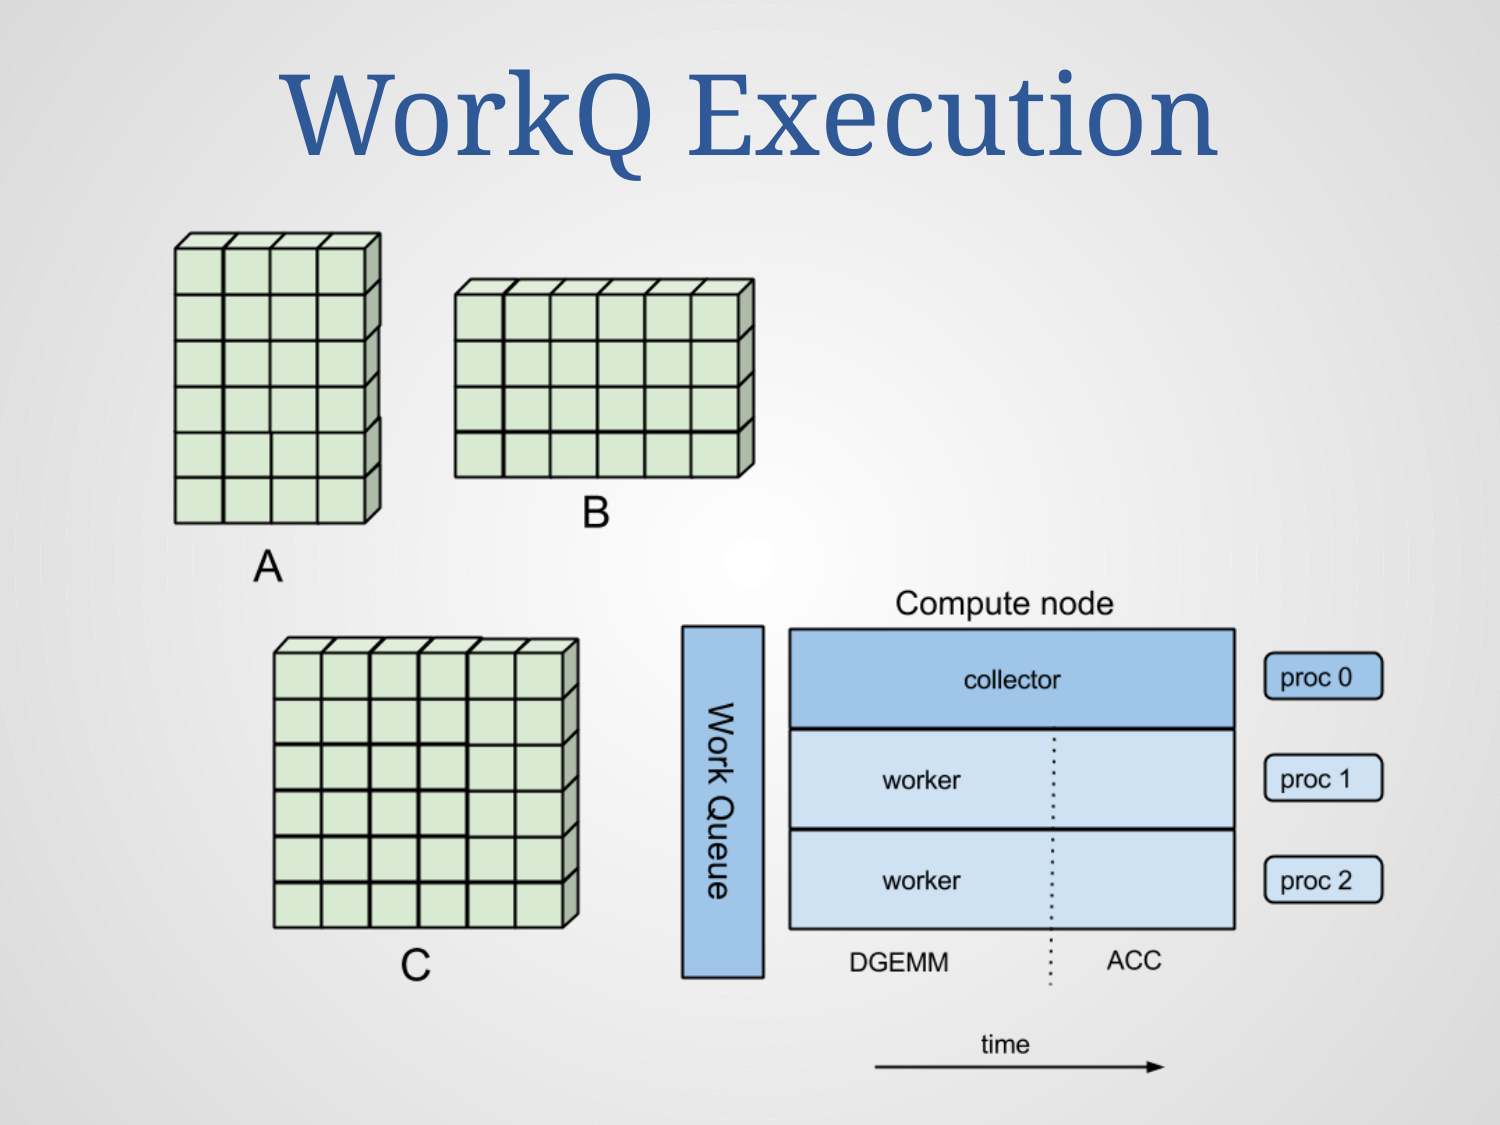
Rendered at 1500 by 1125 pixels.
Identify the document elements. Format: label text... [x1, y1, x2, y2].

text_box WorkQ Execution [74, 50, 1425, 313]
picture [79, 96, 1418, 1101]
